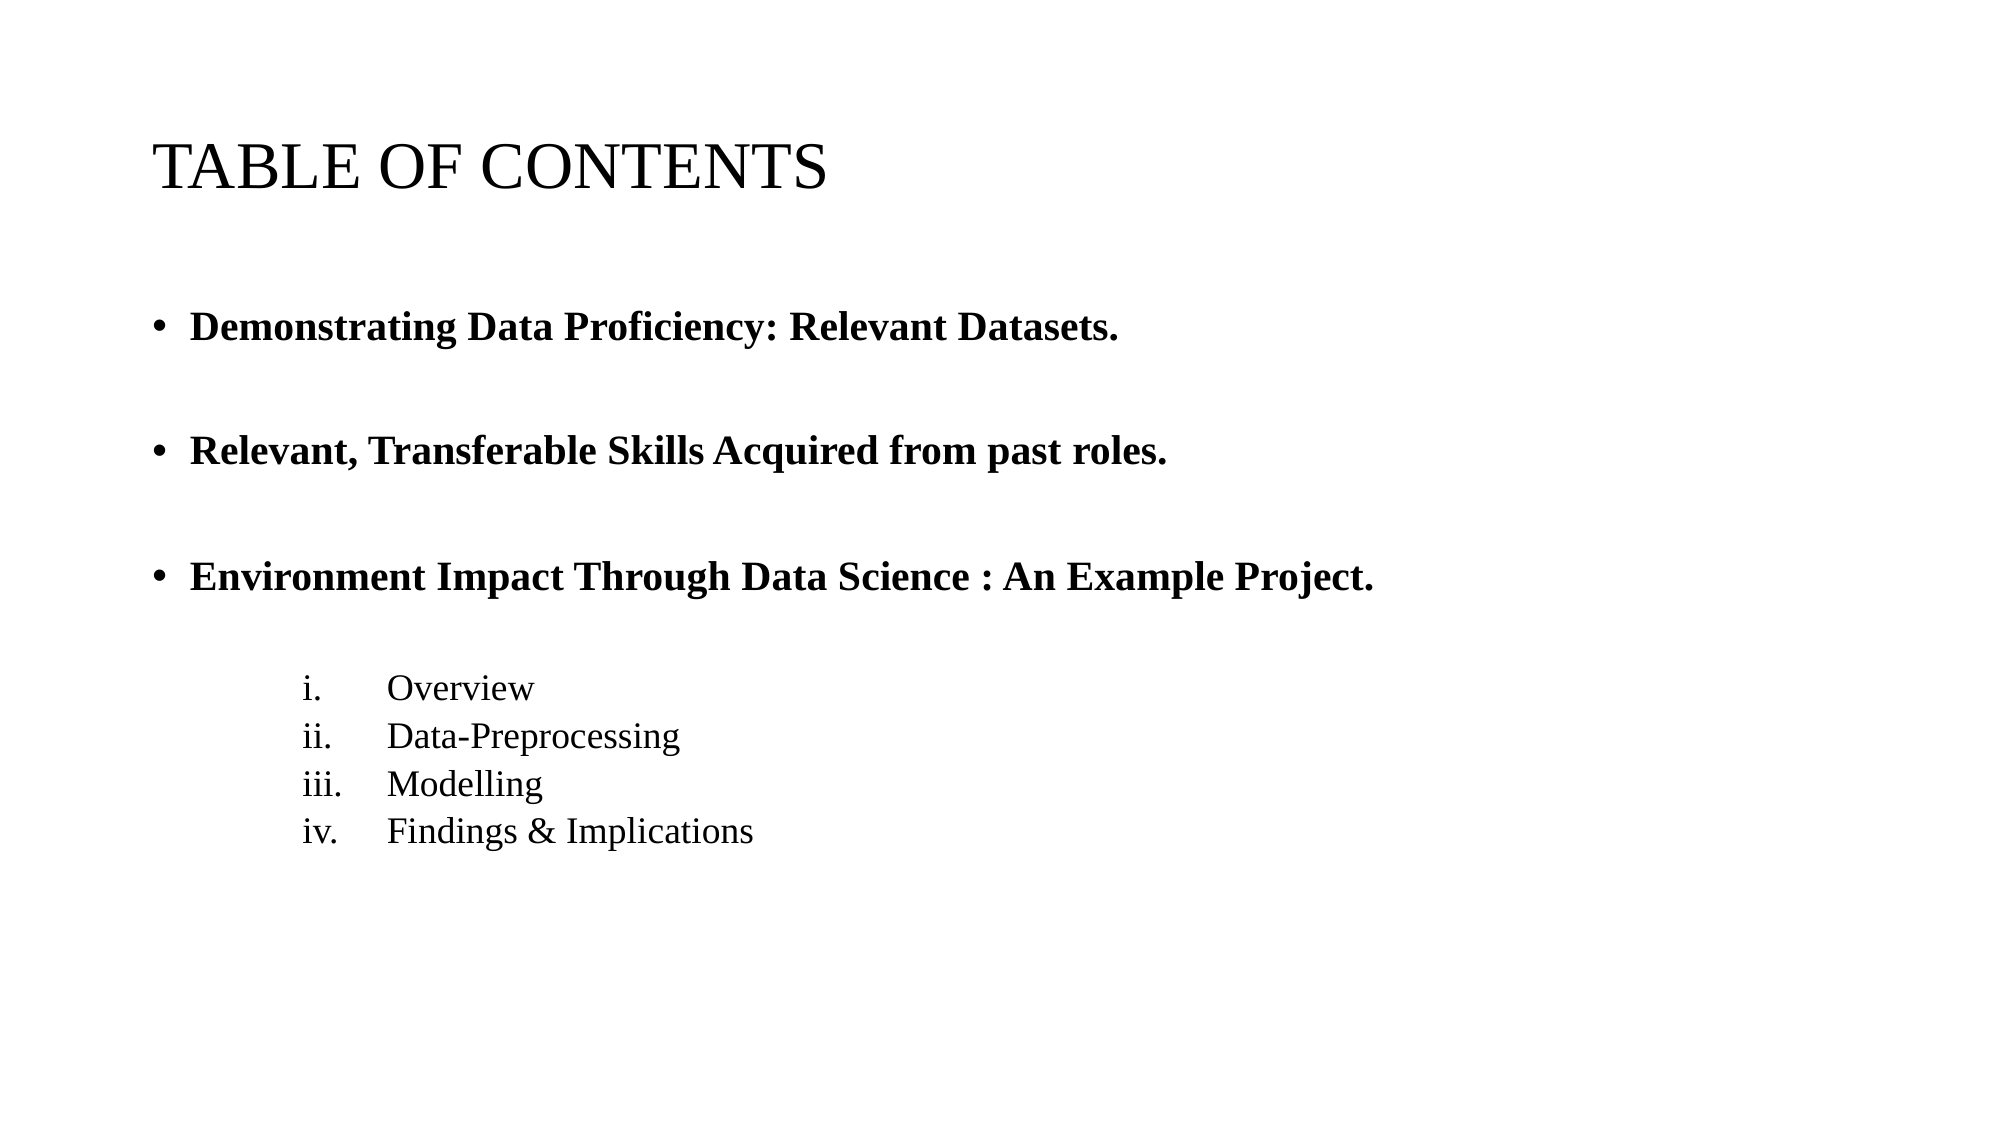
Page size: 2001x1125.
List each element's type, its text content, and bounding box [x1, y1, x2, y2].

title TABLE OF CONTENTS [137, 59, 1863, 278]
list Demonstrating Data Proficiency: Relevant Datasets. Relevant, Transferable Skills Acquired from past roles. Environment Impact Through Data Science : An Example Project. Overview Data-Preprocessing Modelling Findings & Implications [137, 299, 1863, 1014]
